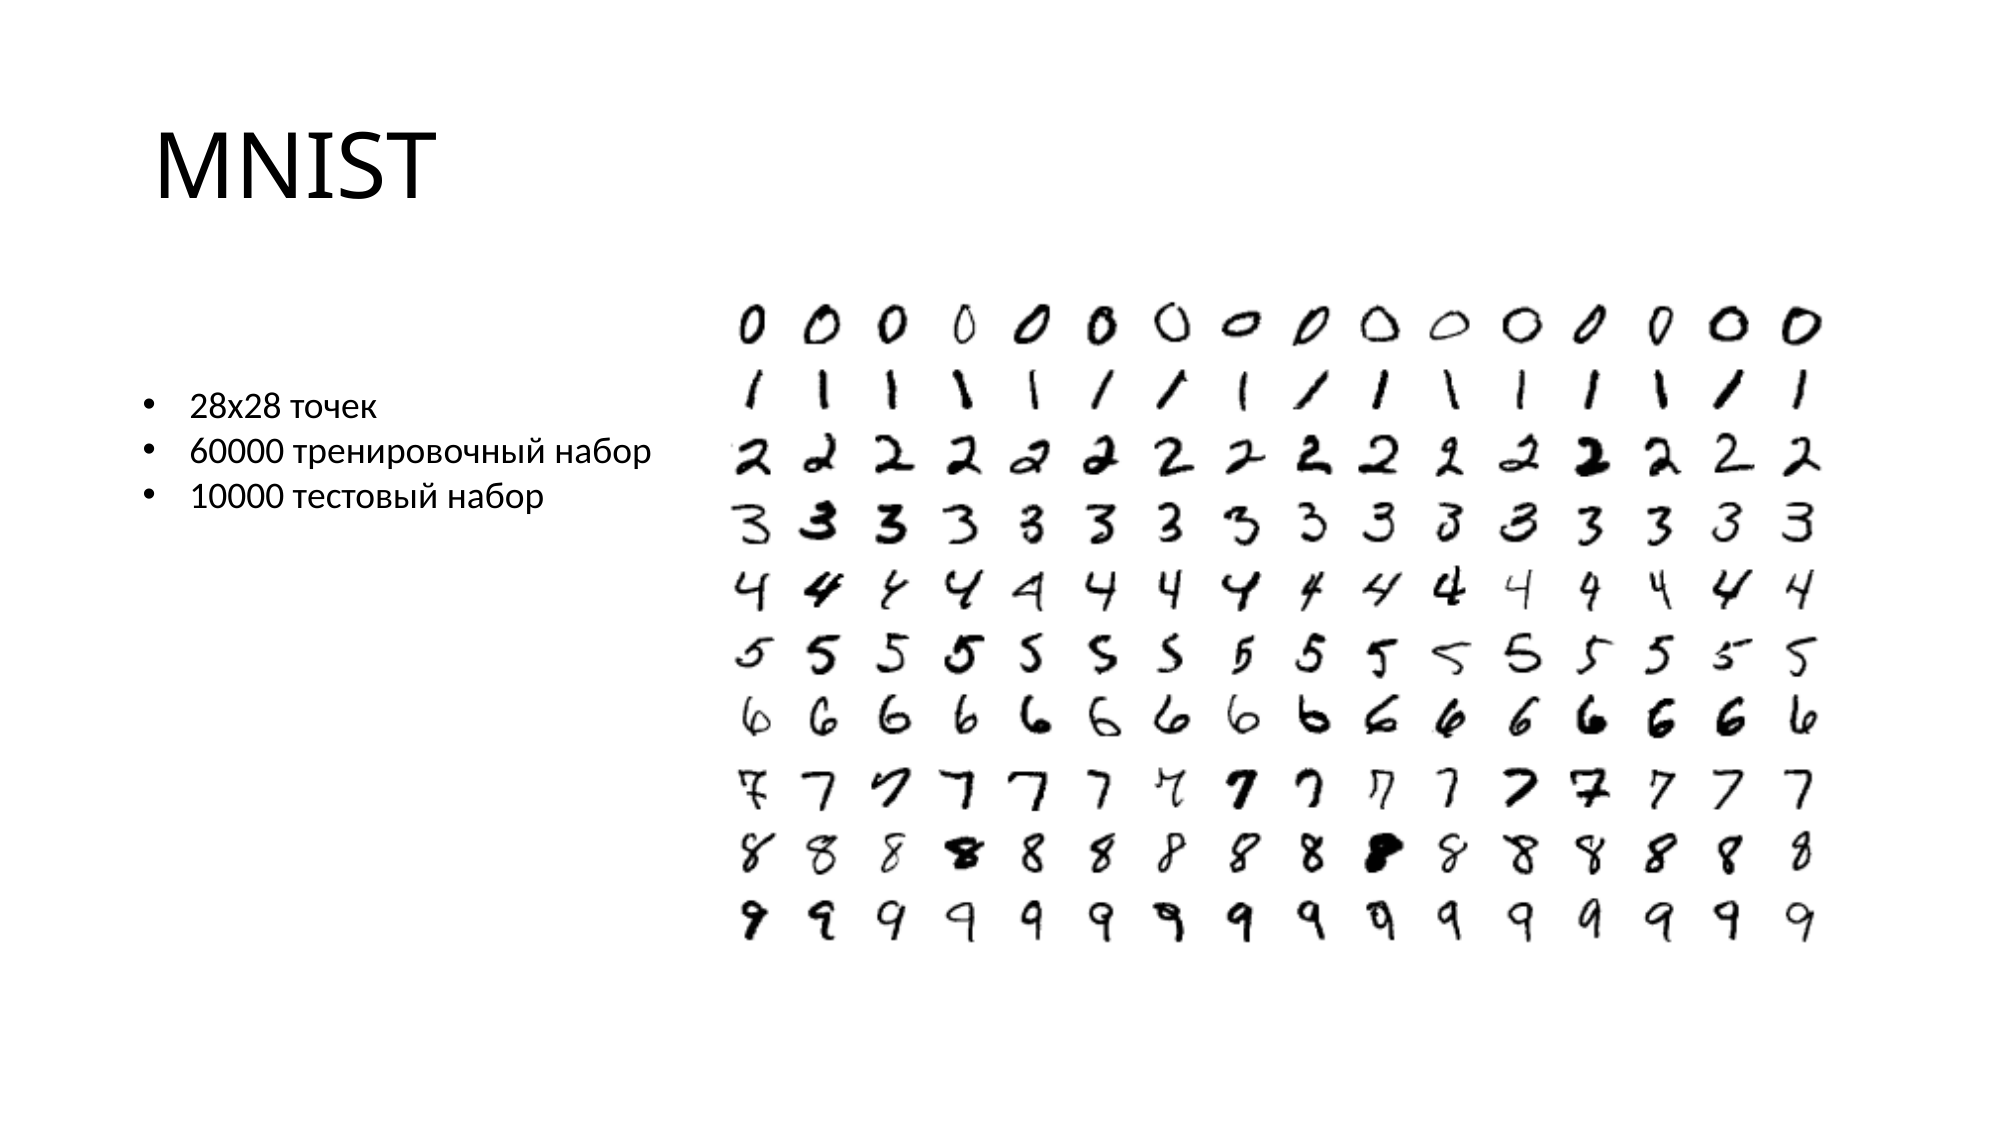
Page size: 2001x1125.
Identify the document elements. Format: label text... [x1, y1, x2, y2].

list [672, 277, 1848, 992]
text_box 28x28 точек 60000 тренировочный набор 10000 тестовый набор [127, 373, 668, 524]
title MNIST [137, 59, 1863, 278]
